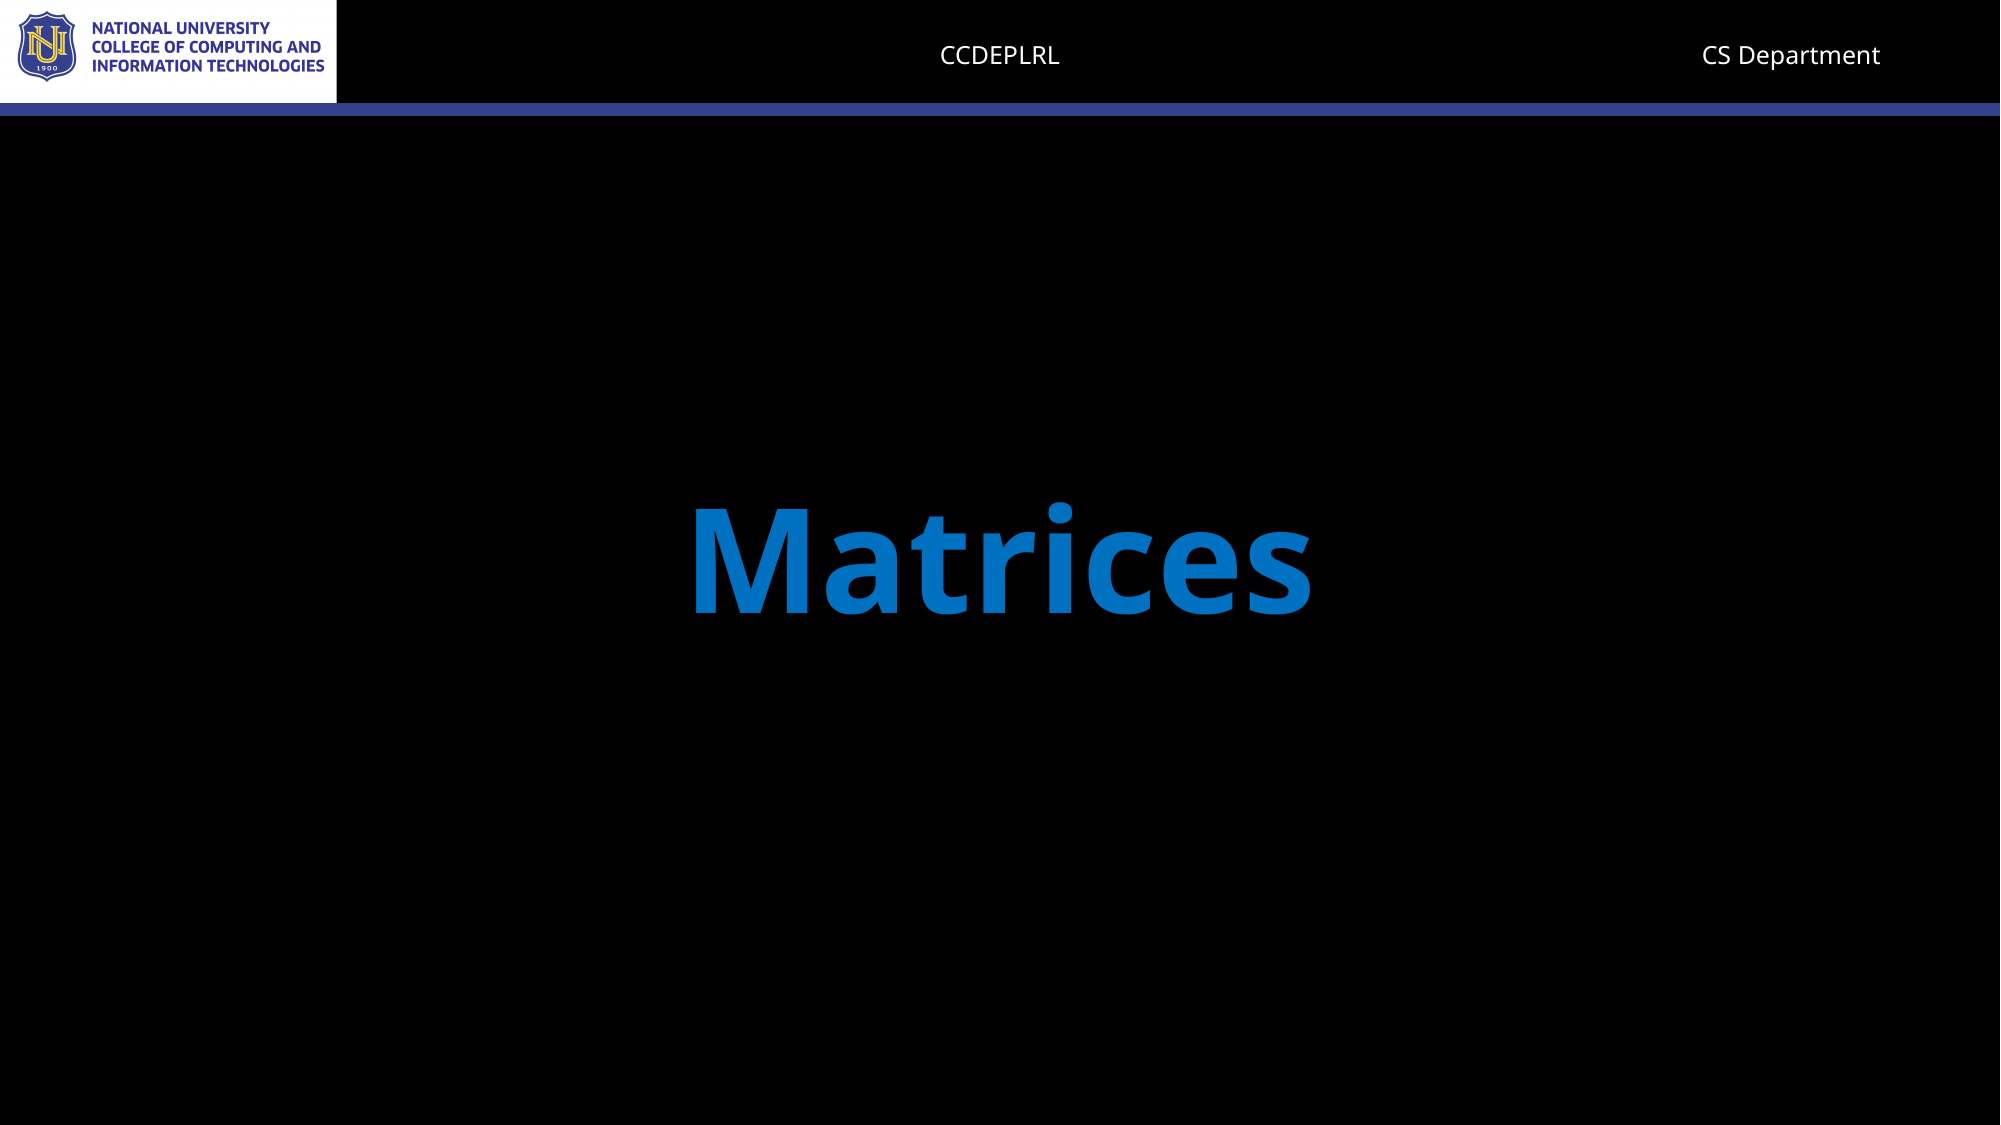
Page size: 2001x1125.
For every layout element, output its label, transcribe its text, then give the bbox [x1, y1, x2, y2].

title Matrices [249, 458, 1750, 653]
picture [0, 0, 337, 103]
